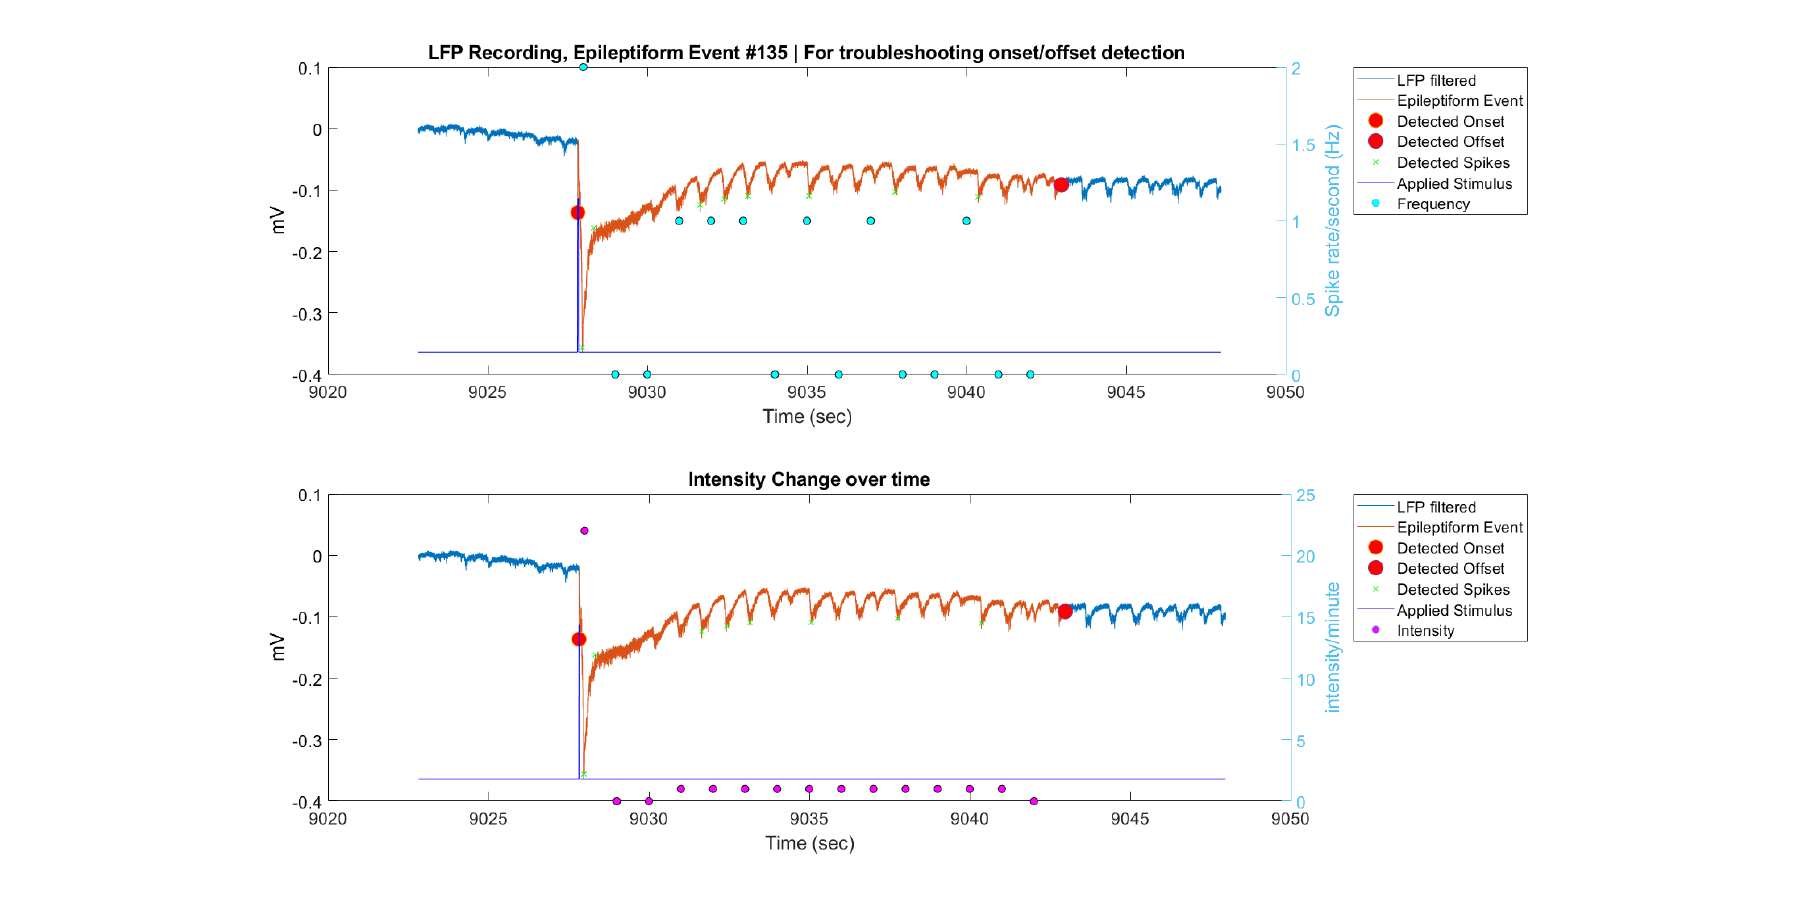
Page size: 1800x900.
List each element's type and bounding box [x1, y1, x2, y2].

picture [126, 0, 1674, 900]
